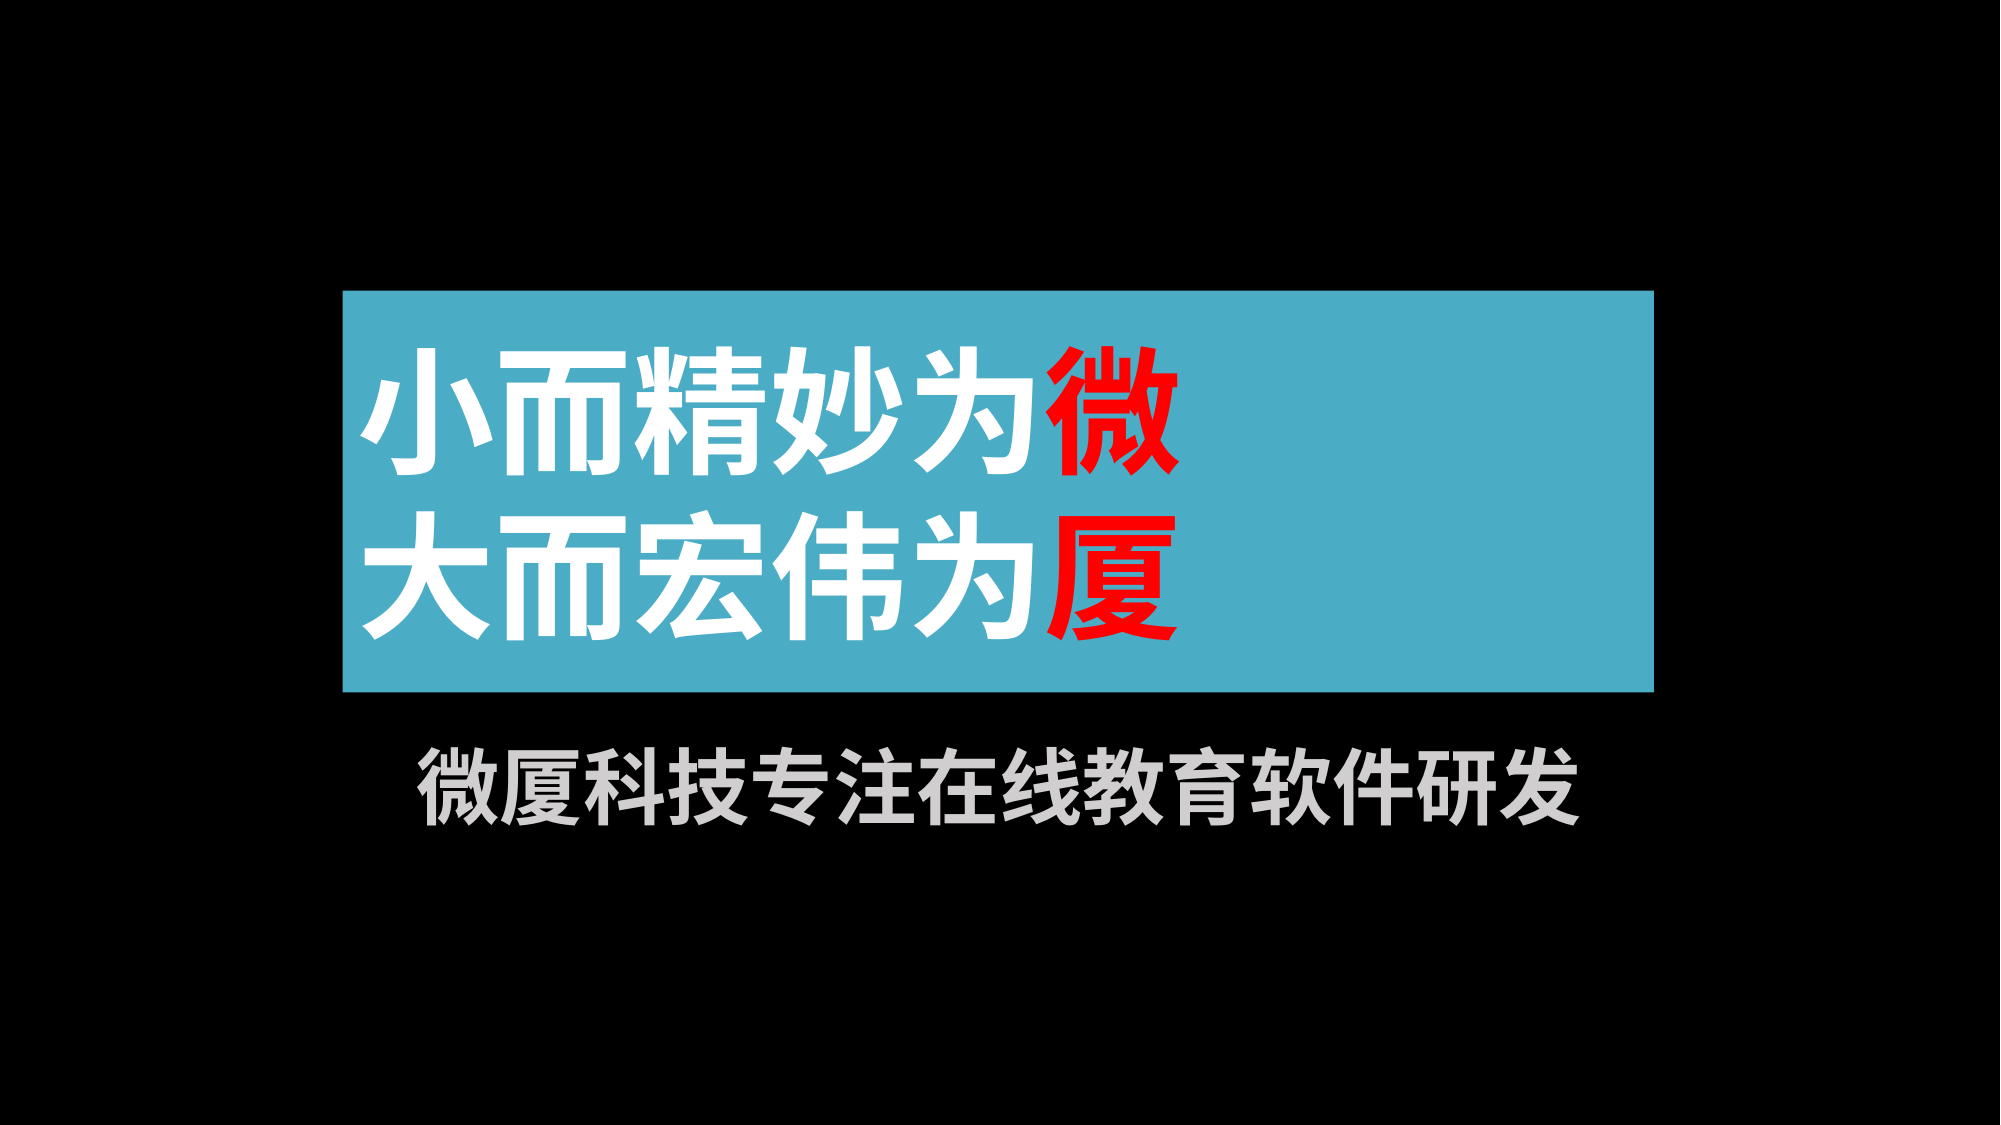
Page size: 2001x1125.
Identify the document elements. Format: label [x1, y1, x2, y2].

text_box [342, 290, 1654, 844]
